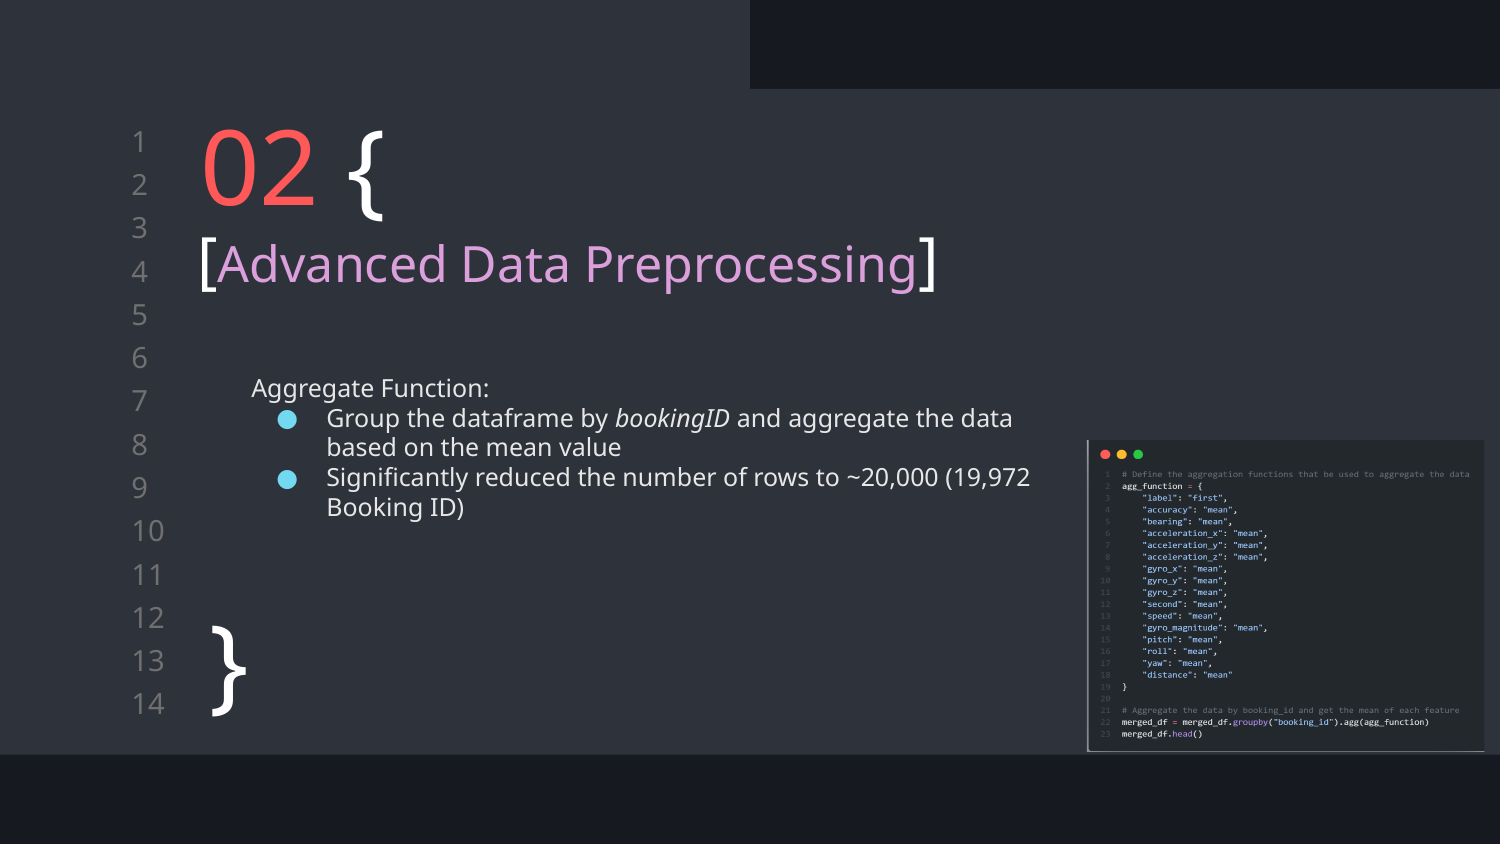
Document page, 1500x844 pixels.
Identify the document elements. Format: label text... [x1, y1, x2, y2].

picture [1086, 440, 1485, 752]
title [Advanced Data Preprocessing] [182, 213, 1105, 302]
title 02 { [142, 73, 445, 255]
subtitle Aggregate Function: Group the dataframe by bookingID and aggregate the data based on the mean value Significantly reduced the number of rows to ~20,000 (19,972 Booking ID) [236, 336, 1097, 595]
text_box } [194, 594, 278, 724]
